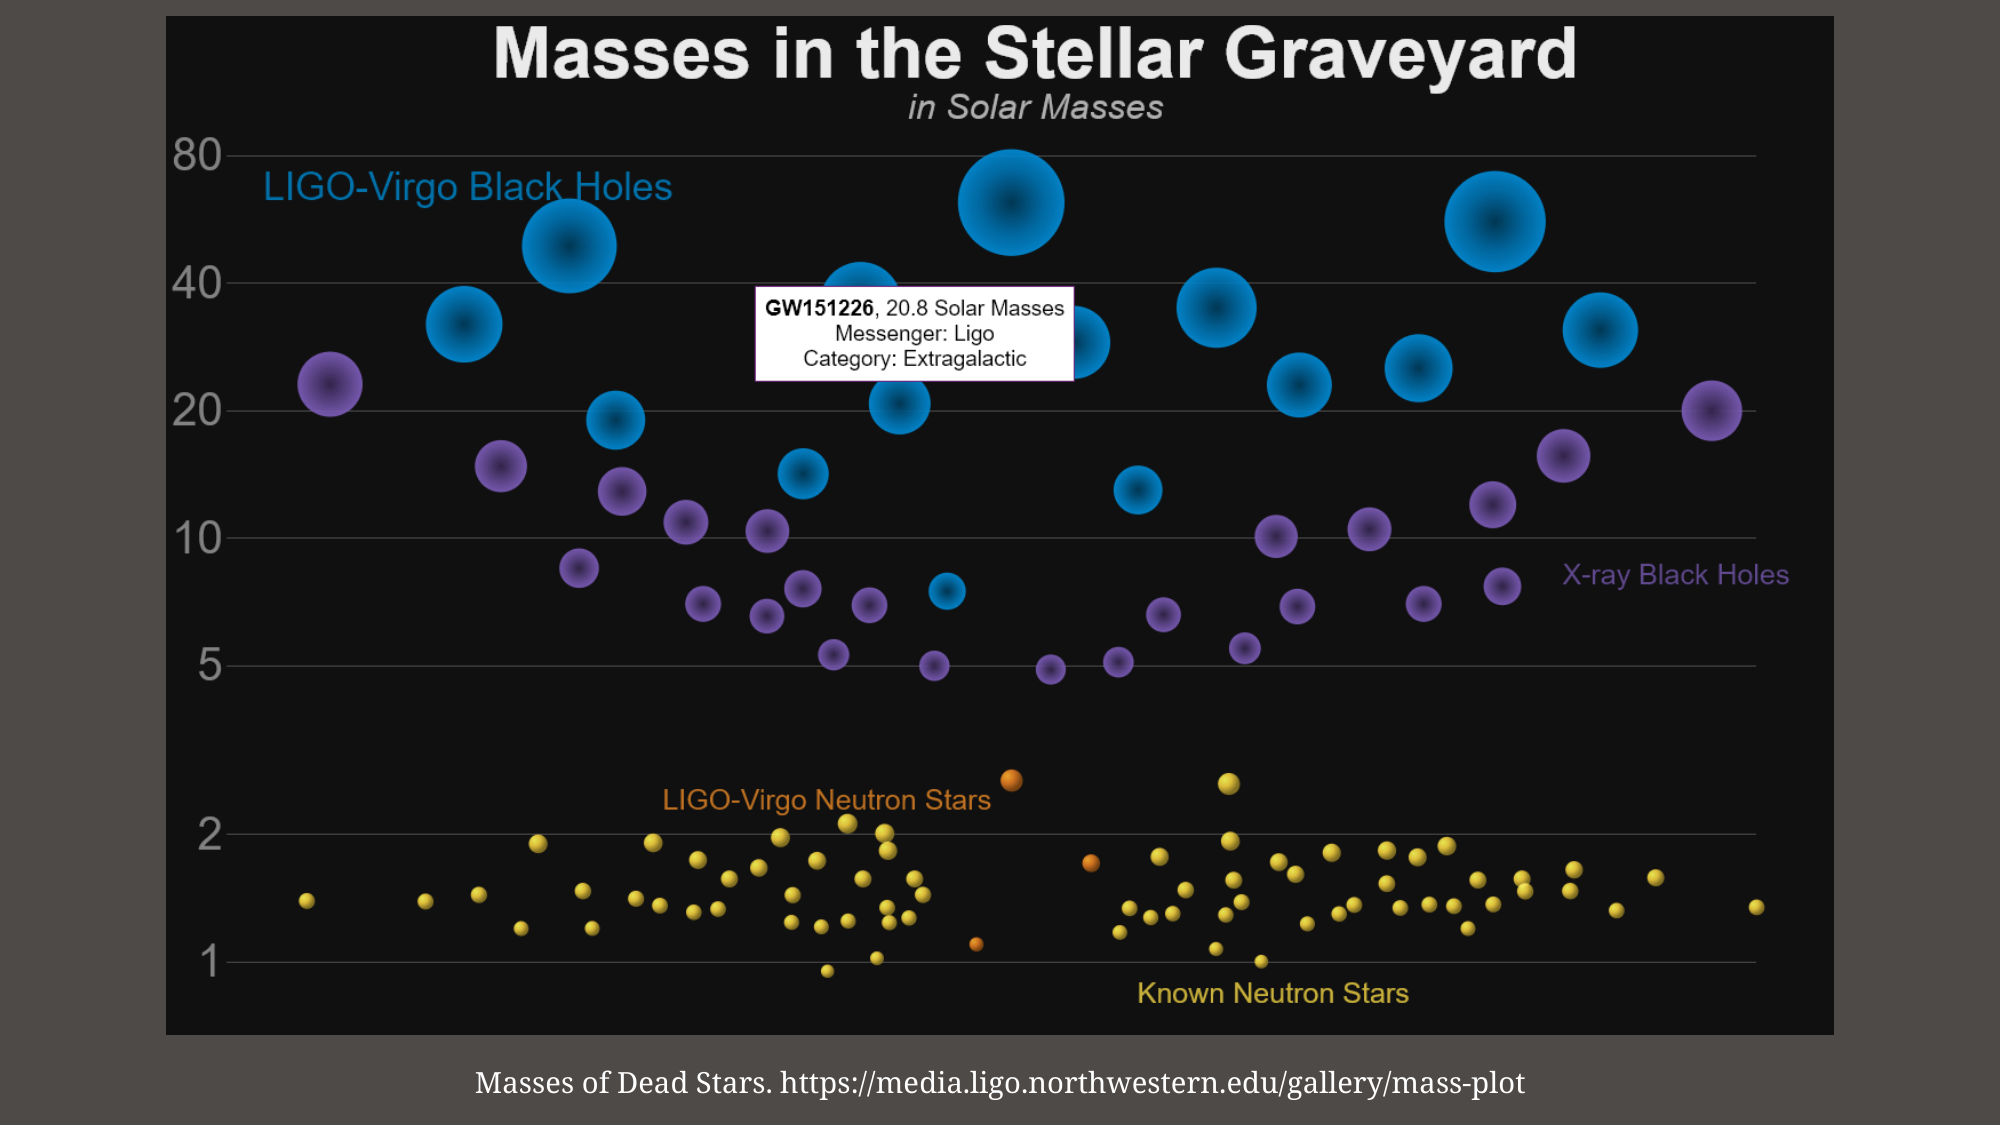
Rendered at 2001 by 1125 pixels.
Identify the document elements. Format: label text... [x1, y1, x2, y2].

text_box Masses of Dead Stars. https://media.ligo.northwestern.edu/gallery/mass-plot [82, 1056, 1920, 1107]
picture [166, 16, 1834, 1035]
